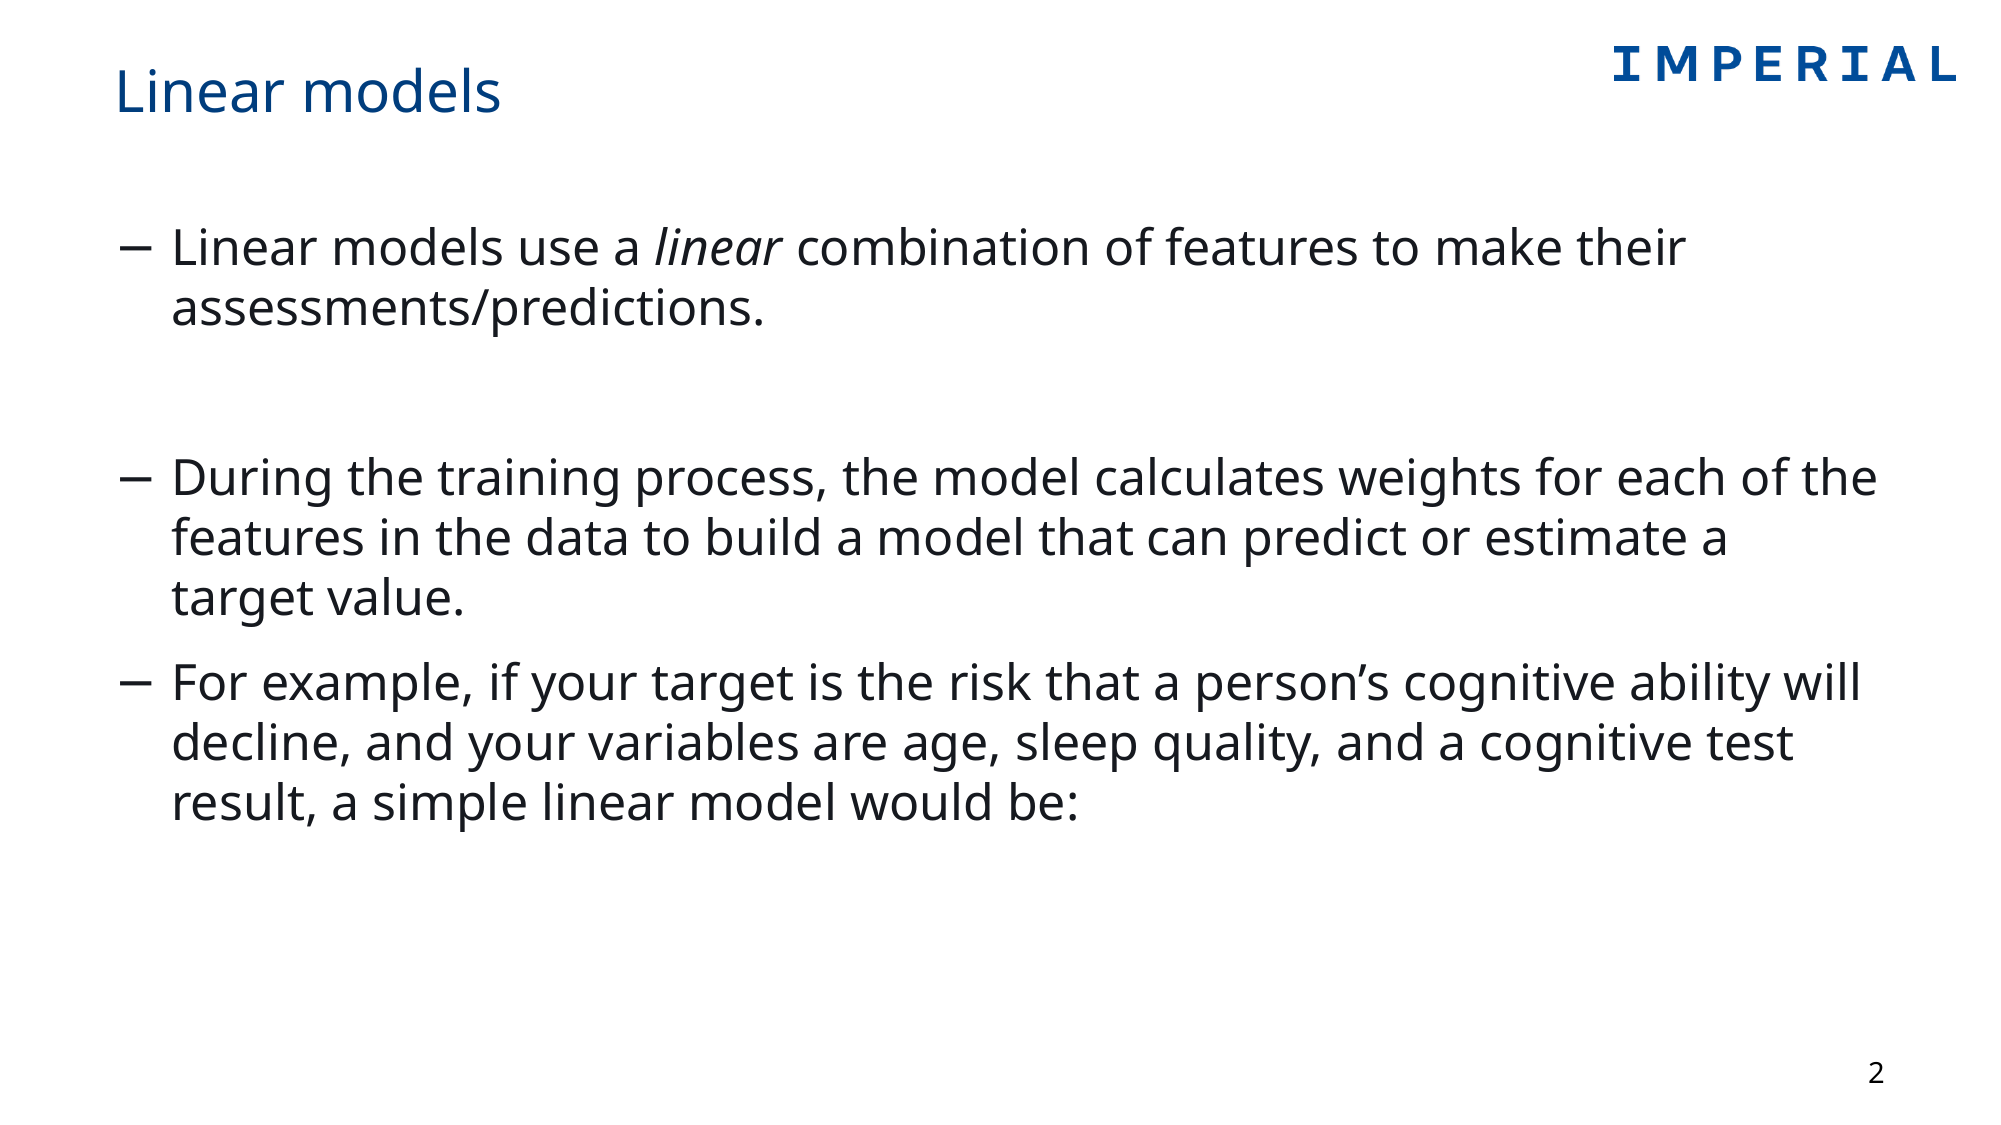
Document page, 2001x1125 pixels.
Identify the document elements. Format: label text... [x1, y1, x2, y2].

picture [1900, 46, 1956, 81]
slide_number 2 [1433, 1046, 1901, 1103]
title Linear models [99, 0, 1900, 184]
